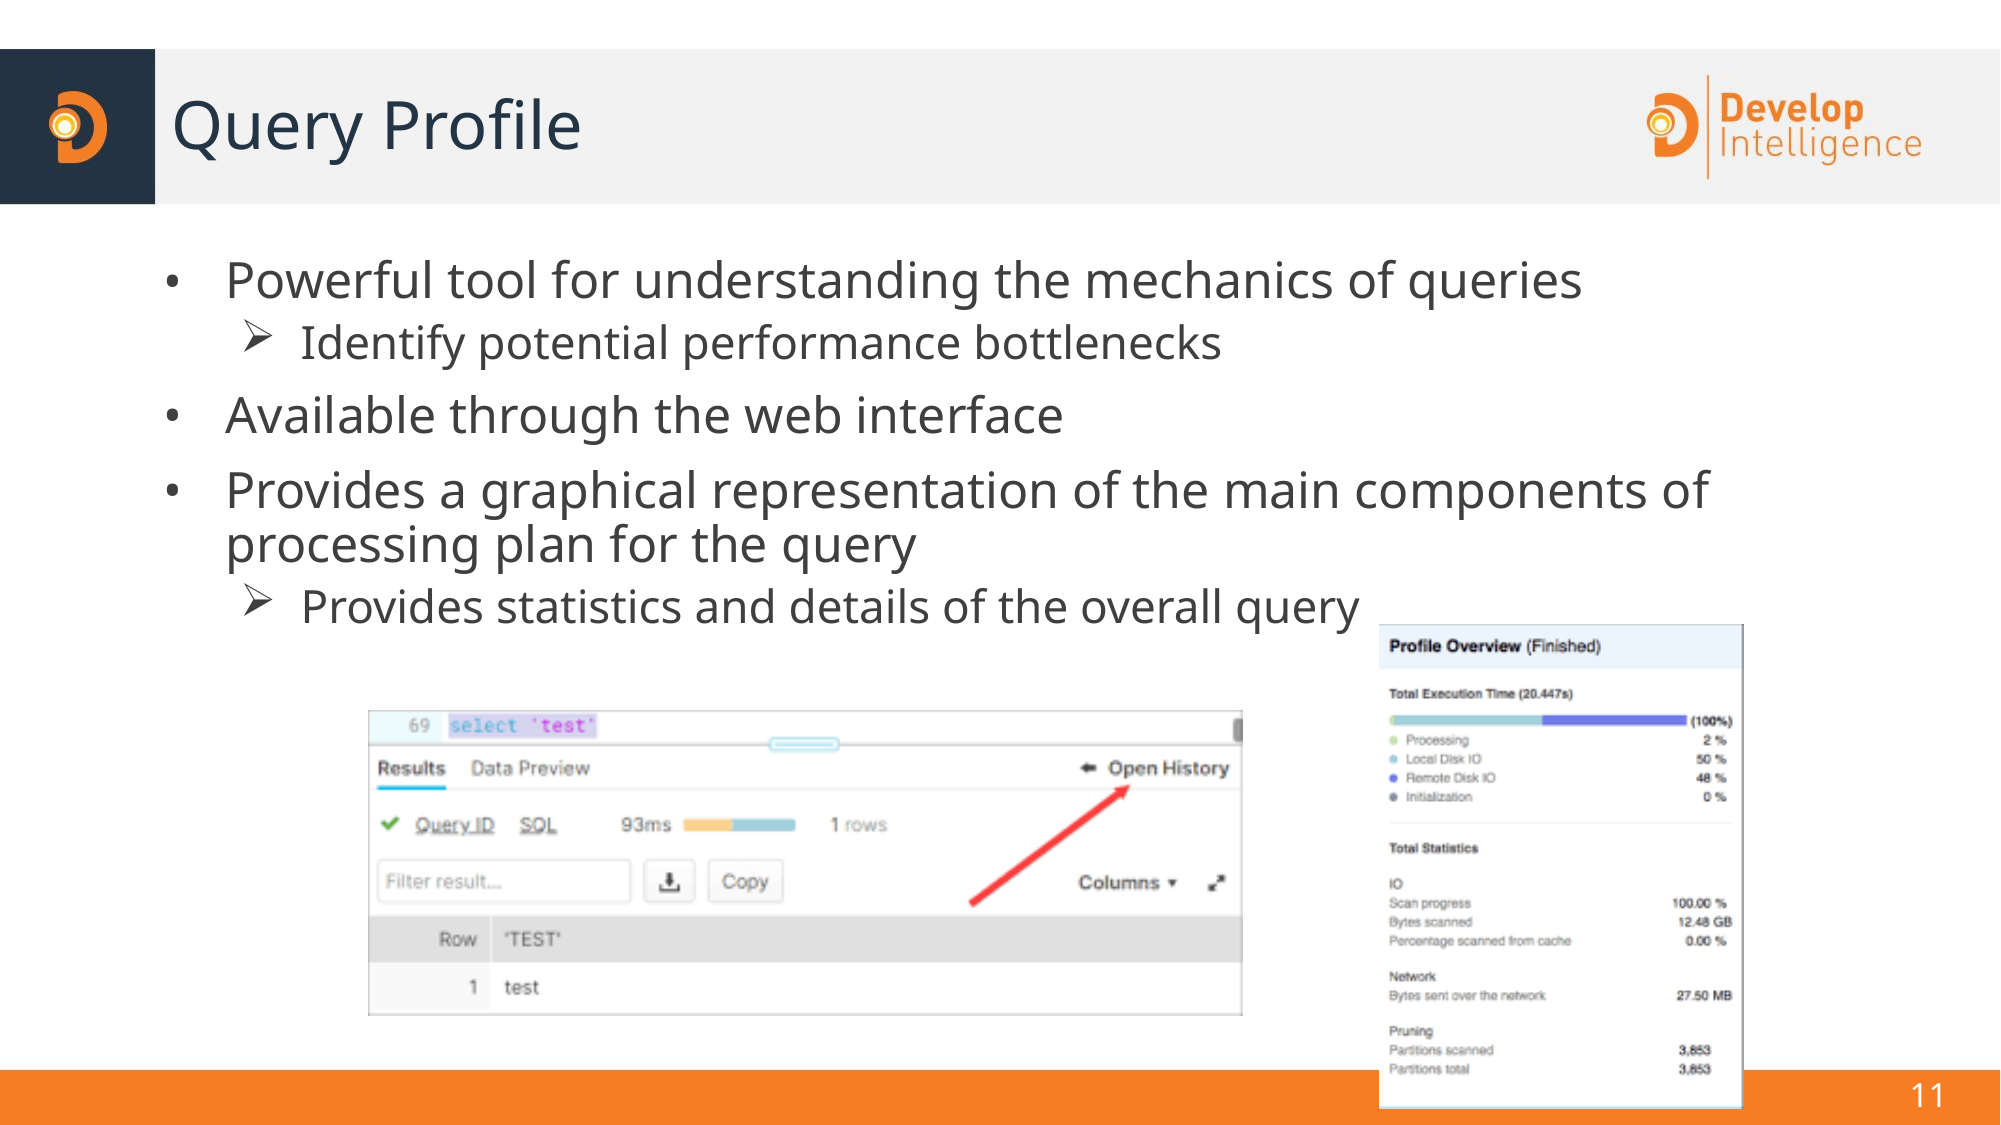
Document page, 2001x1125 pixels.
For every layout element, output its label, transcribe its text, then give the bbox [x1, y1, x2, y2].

title Query Profile [156, 53, 1999, 203]
slide_number 11 [1860, 1072, 1998, 1122]
list Powerful tool for understanding the mechanics of queries Identify potential performance bottlenecks Available through the web interface Provides a graphical representation of the main components of processing plan for the query Provides statistics and details of the overall query [135, 248, 1861, 1016]
picture [0, 0, 2001, 1125]
